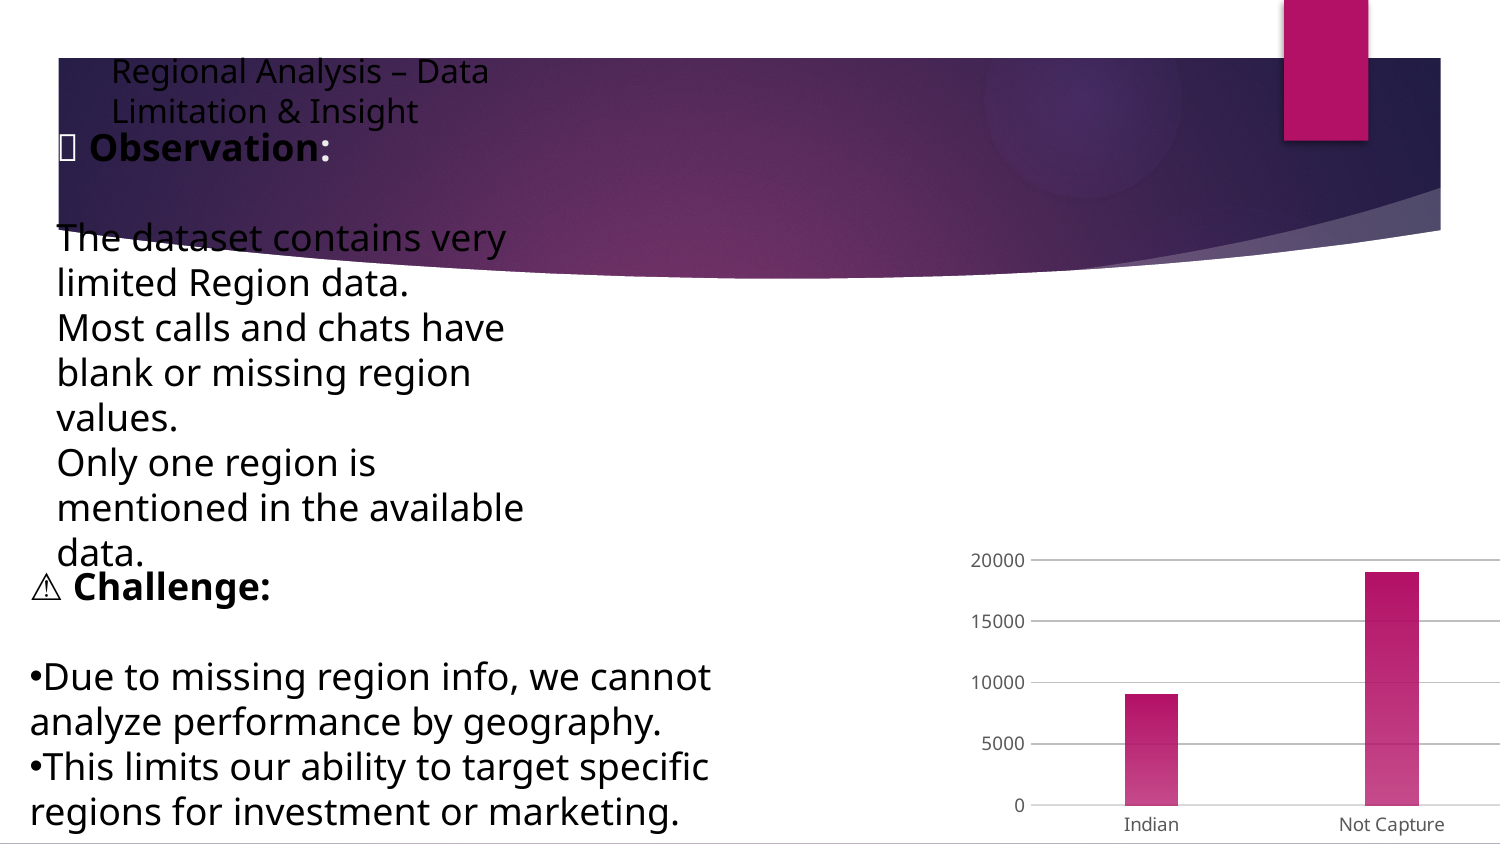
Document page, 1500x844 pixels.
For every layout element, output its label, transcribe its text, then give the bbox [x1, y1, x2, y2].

text_box ✅ Observation: The dataset contains very limited Region data. Most calls and chats have blank or missing region values. Only one region is mentioned in the available data. [41, 116, 595, 555]
text_box Regional Analysis – Data Limitation & Insight [96, 42, 544, 116]
text_box ⚠️ Challenge: Due to missing region info, we cannot analyze performance by geography. This limits our ability to target specific regions for investment or marketing. [14, 555, 782, 841]
chart [958, 540, 1500, 844]
